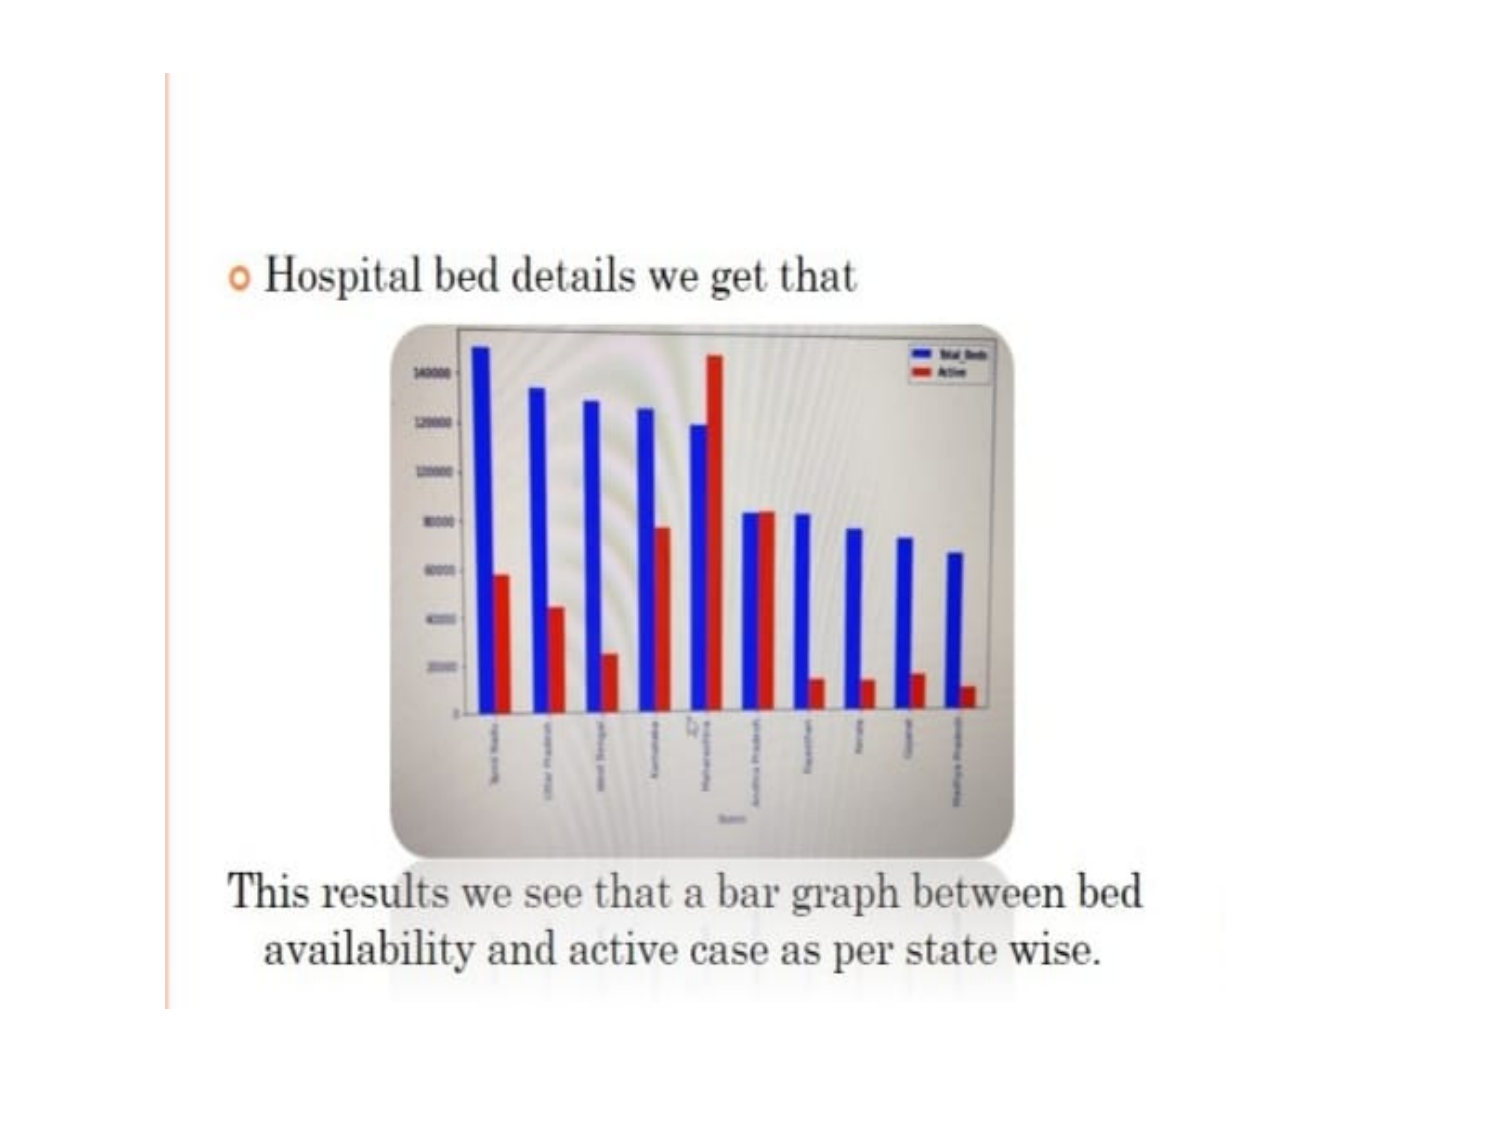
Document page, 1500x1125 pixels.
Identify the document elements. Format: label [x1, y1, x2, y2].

picture [165, 73, 1227, 1009]
